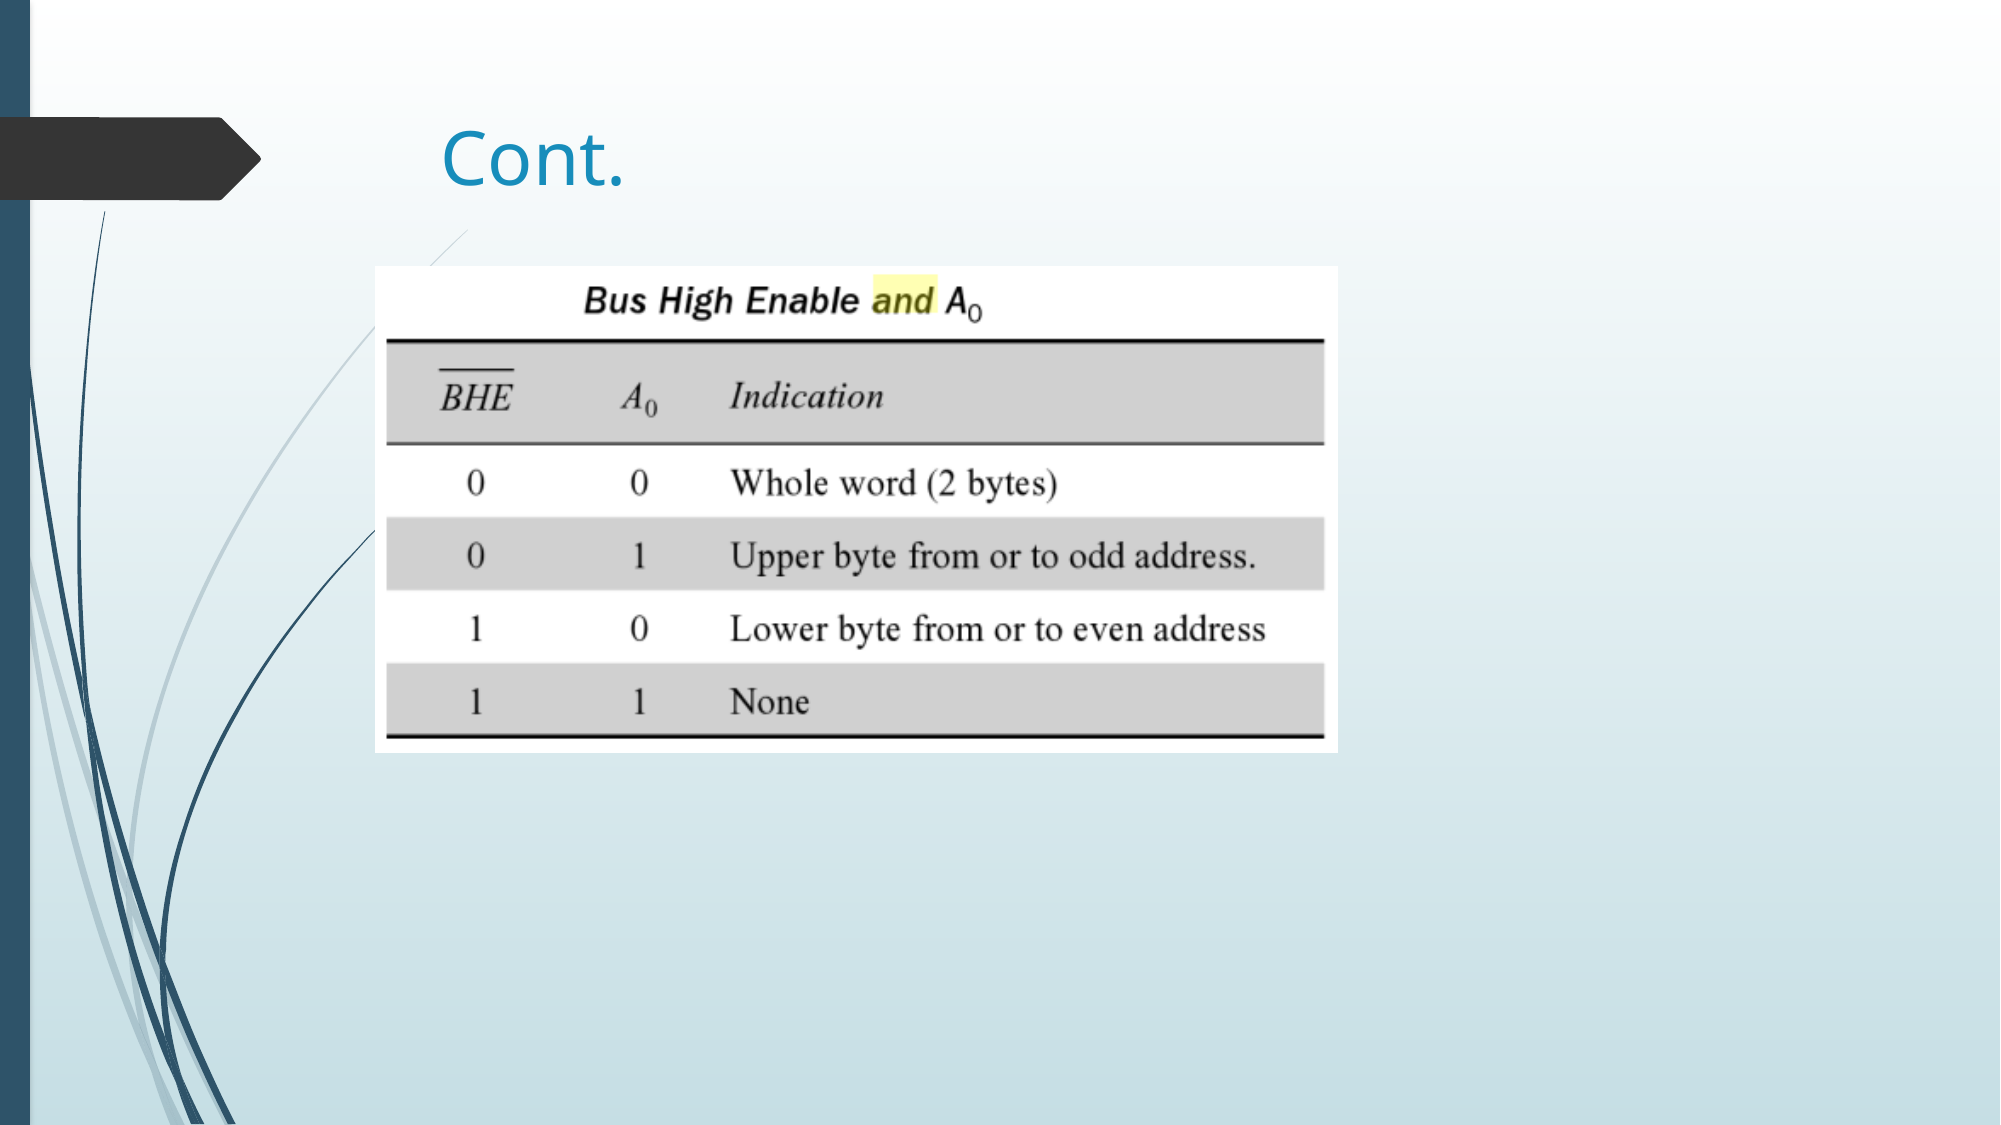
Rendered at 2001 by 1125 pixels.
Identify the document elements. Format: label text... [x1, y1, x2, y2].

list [375, 265, 1338, 753]
title Cont. [425, 102, 1888, 313]
